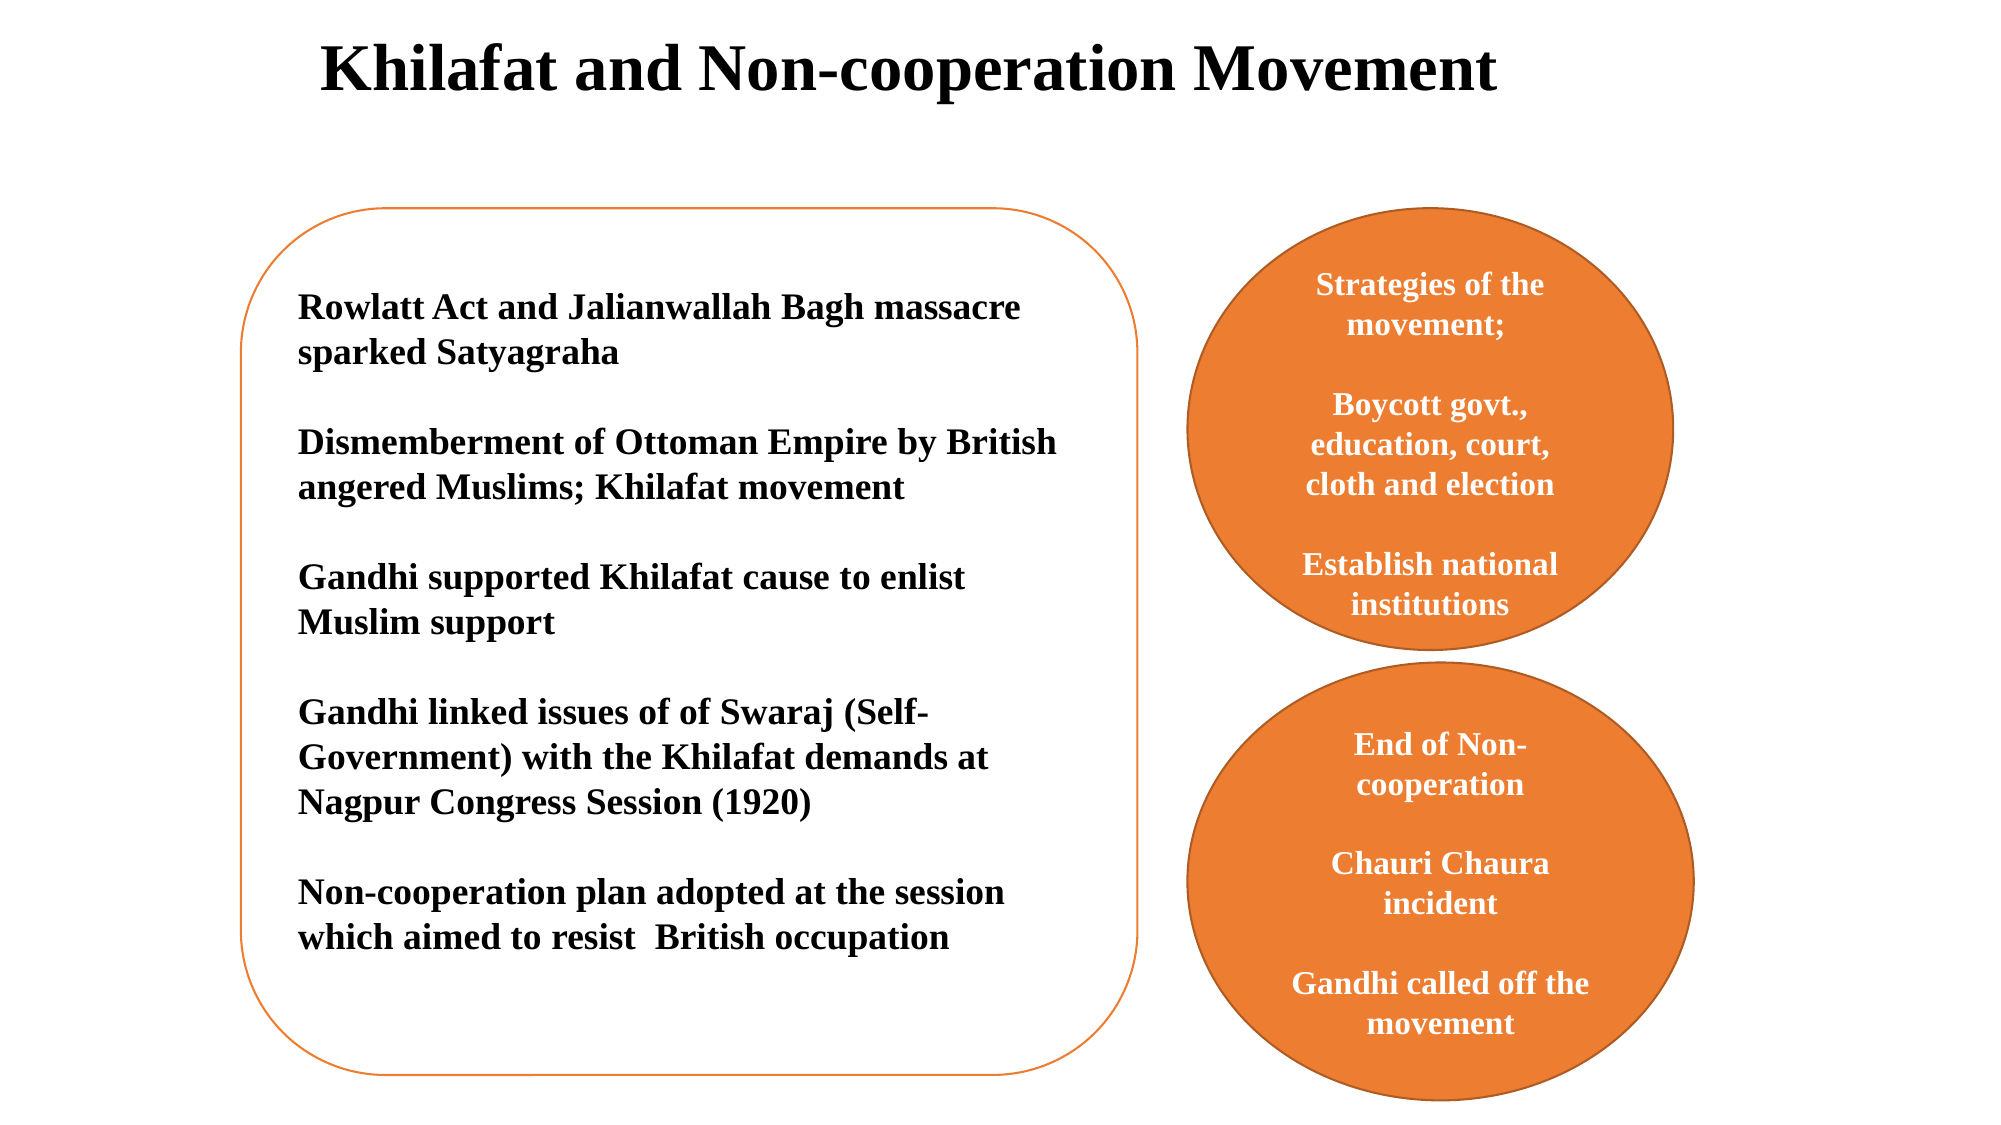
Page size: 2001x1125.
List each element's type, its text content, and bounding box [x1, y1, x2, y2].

text_box Rowlatt Act and Jalianwallah Bagh massacre sparked Satyagraha Dismemberment of Ottoman Empire by British angered Muslims; Khilafat movement Gandhi supported Khilafat cause to enlist Muslim support Gandhi linked issues of of Swaraj (Self-Government) with the Khilafat demands at Nagpur Congress Session (1920) Non-cooperation plan adopted at the session which aimed to resist British occupation [239, 207, 1139, 1077]
text_box End of Non-cooperation Chauri Chaura incident Gandhi called off the movement [1186, 661, 1695, 1102]
text_box Strategies of the movement; Boycott govt., education, court, cloth and election Establish national institutions [1186, 207, 1675, 652]
title Khilafat and Non-cooperation Movement [305, 0, 2000, 178]
